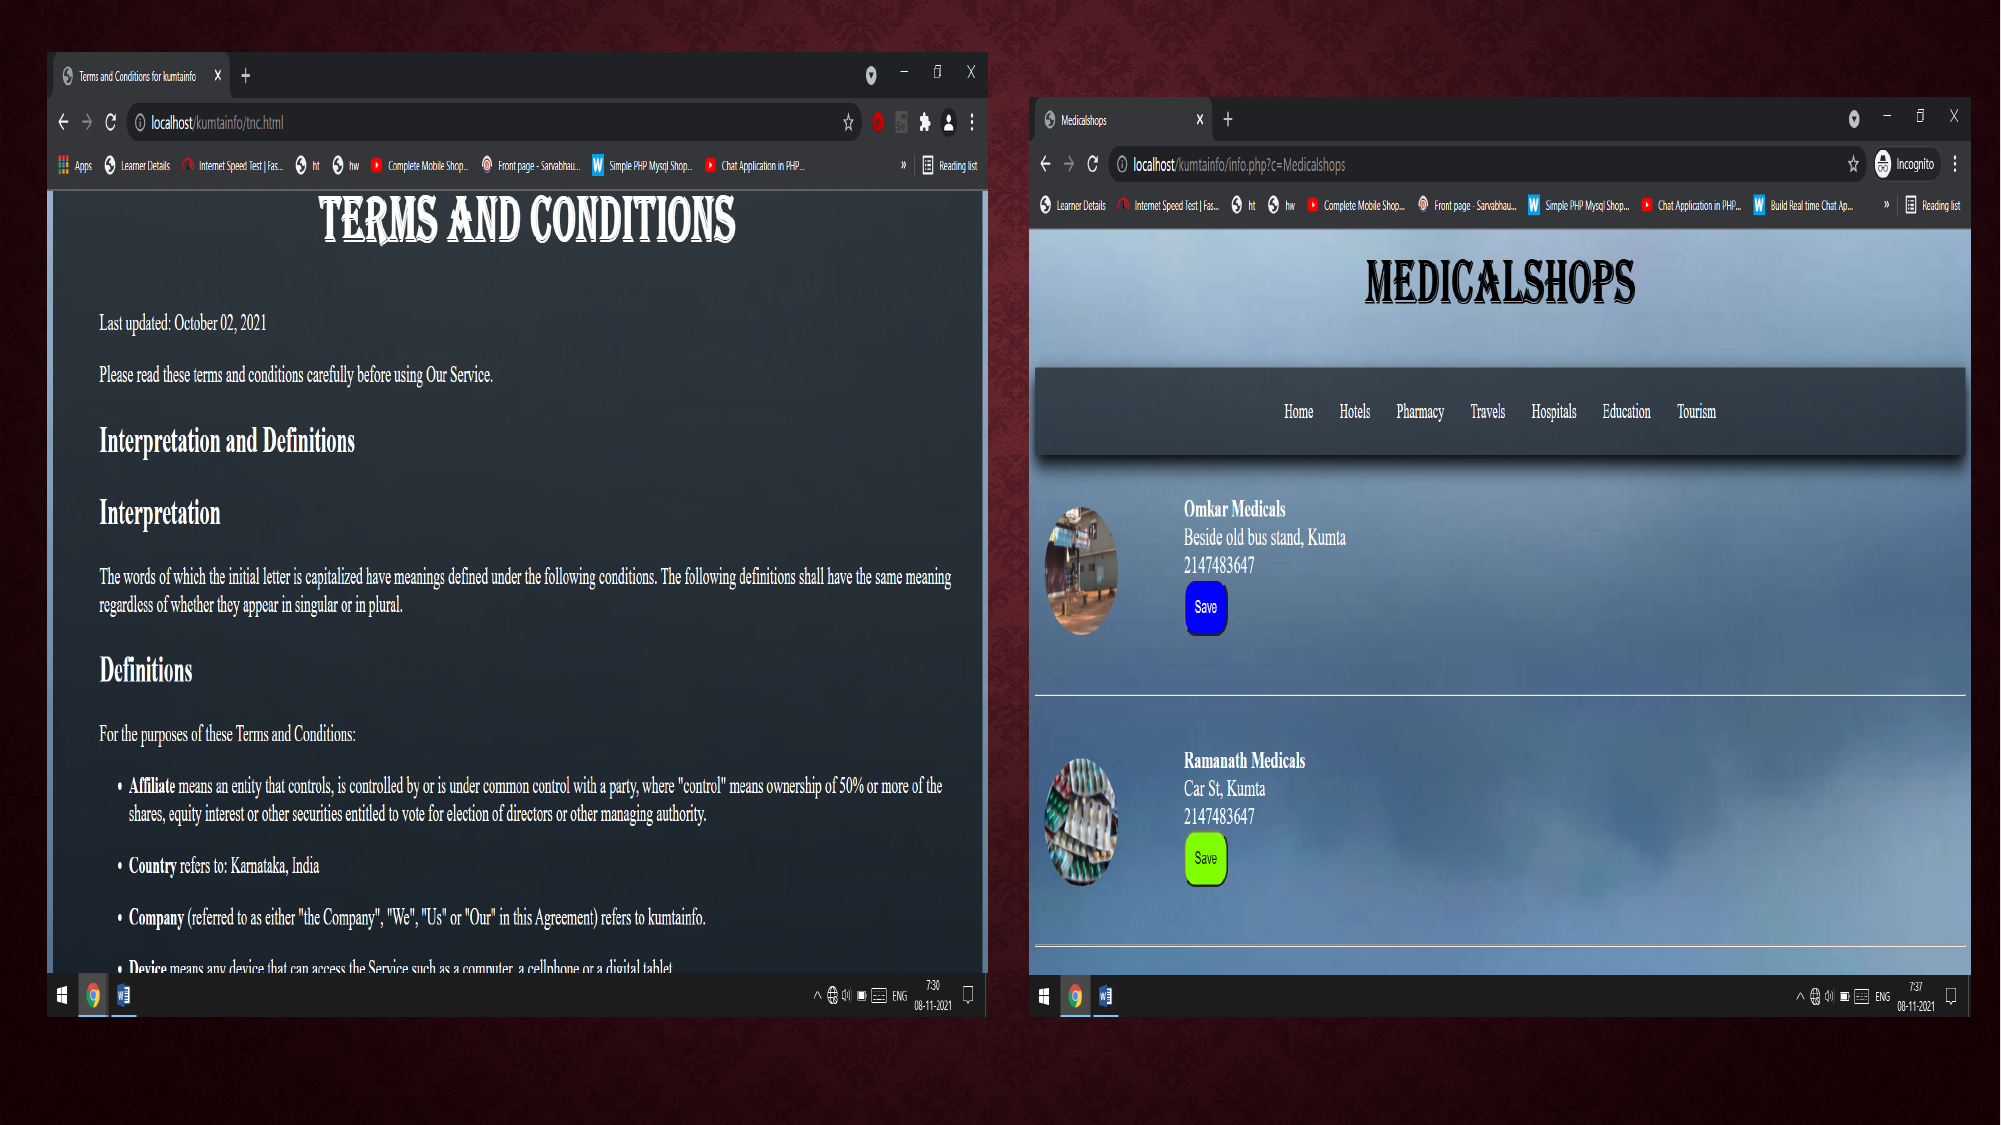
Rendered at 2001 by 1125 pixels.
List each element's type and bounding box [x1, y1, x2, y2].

picture [46, 52, 988, 1018]
picture [1029, 96, 1971, 1018]
